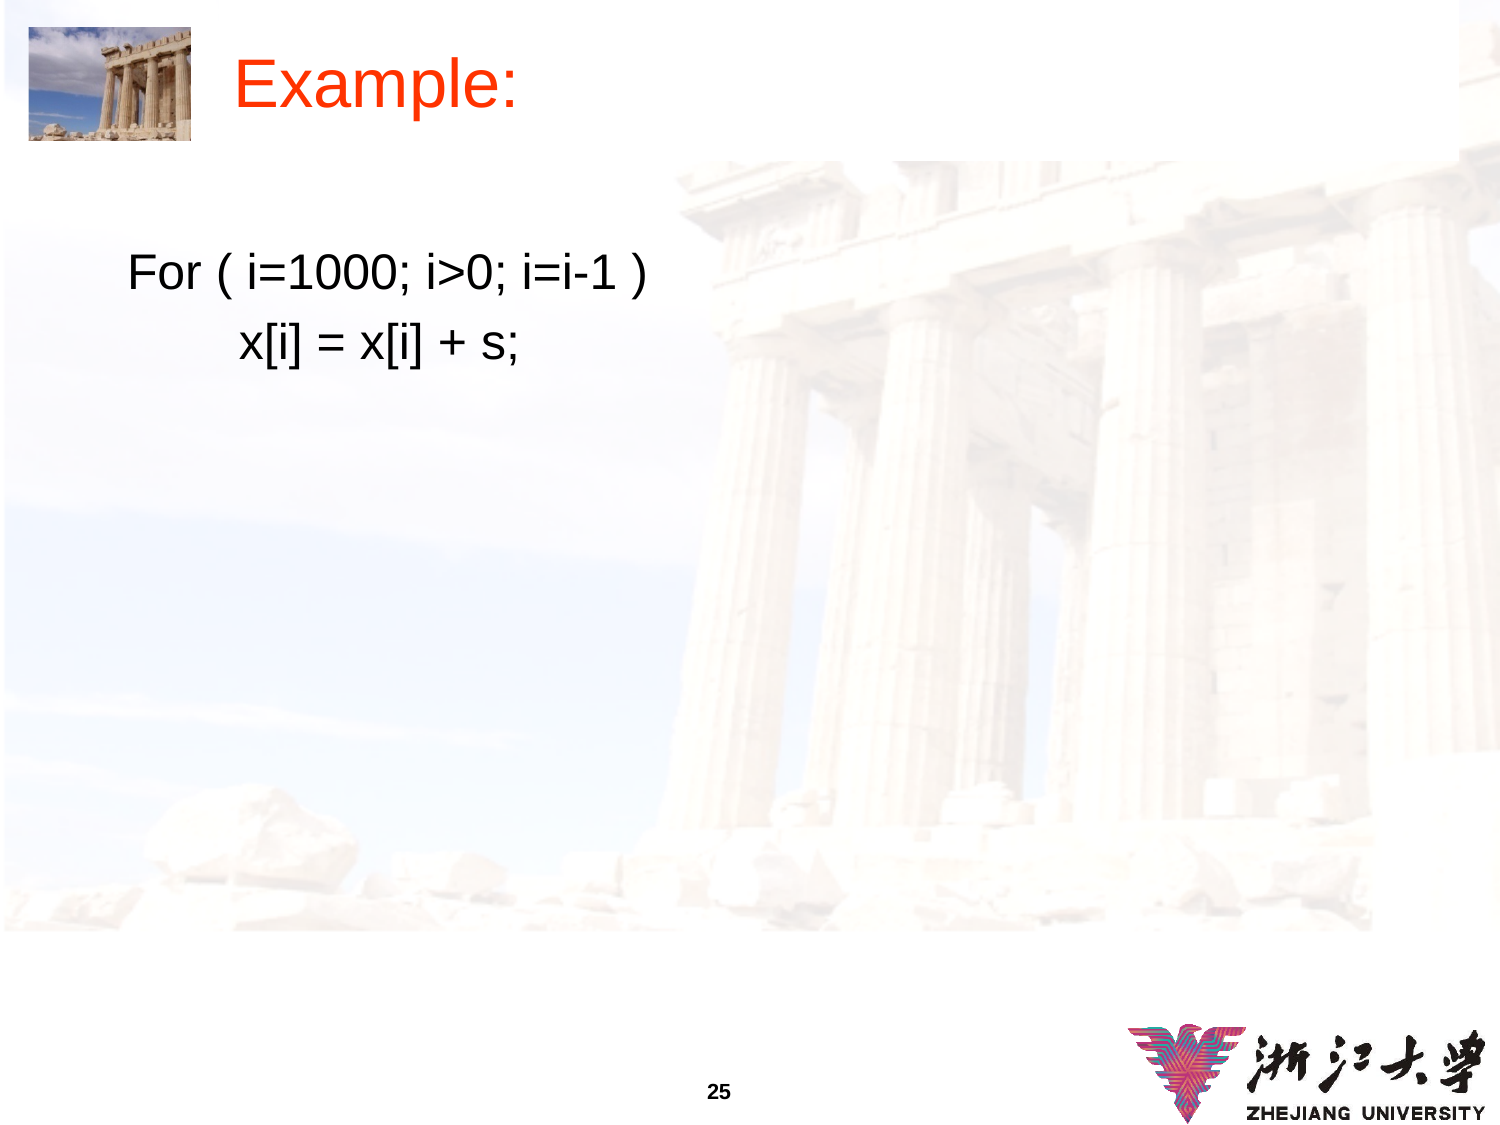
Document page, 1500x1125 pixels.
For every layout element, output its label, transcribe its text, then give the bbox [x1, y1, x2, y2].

picture [0, 0, 1500, 1125]
list For ( i=1000; i>0; i=i-1 ) x[i] = x[i] + s; [112, 231, 1418, 1000]
title Example: [218, 0, 1459, 161]
